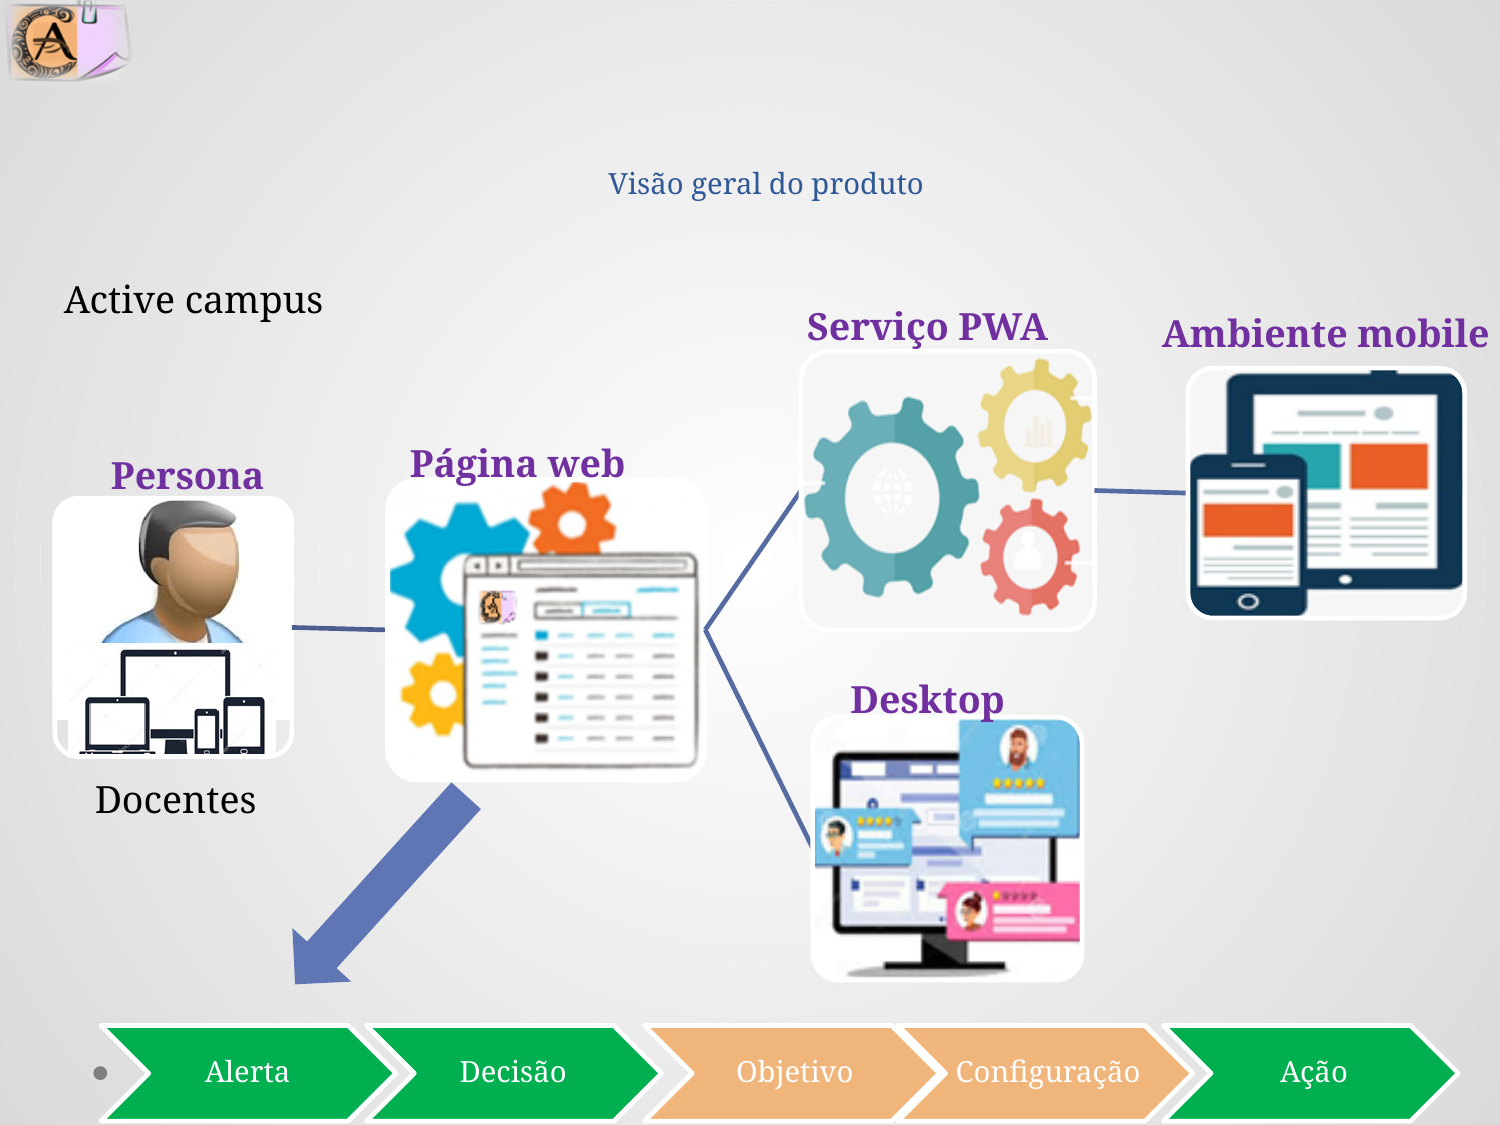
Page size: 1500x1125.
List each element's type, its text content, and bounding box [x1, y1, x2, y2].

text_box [100, 1025, 1459, 1122]
picture [0, 0, 136, 91]
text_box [53, 195, 1465, 1059]
text_box Ambiente mobile [1471, 302, 1500, 363]
title Visão geral do produto [50, 45, 1483, 209]
